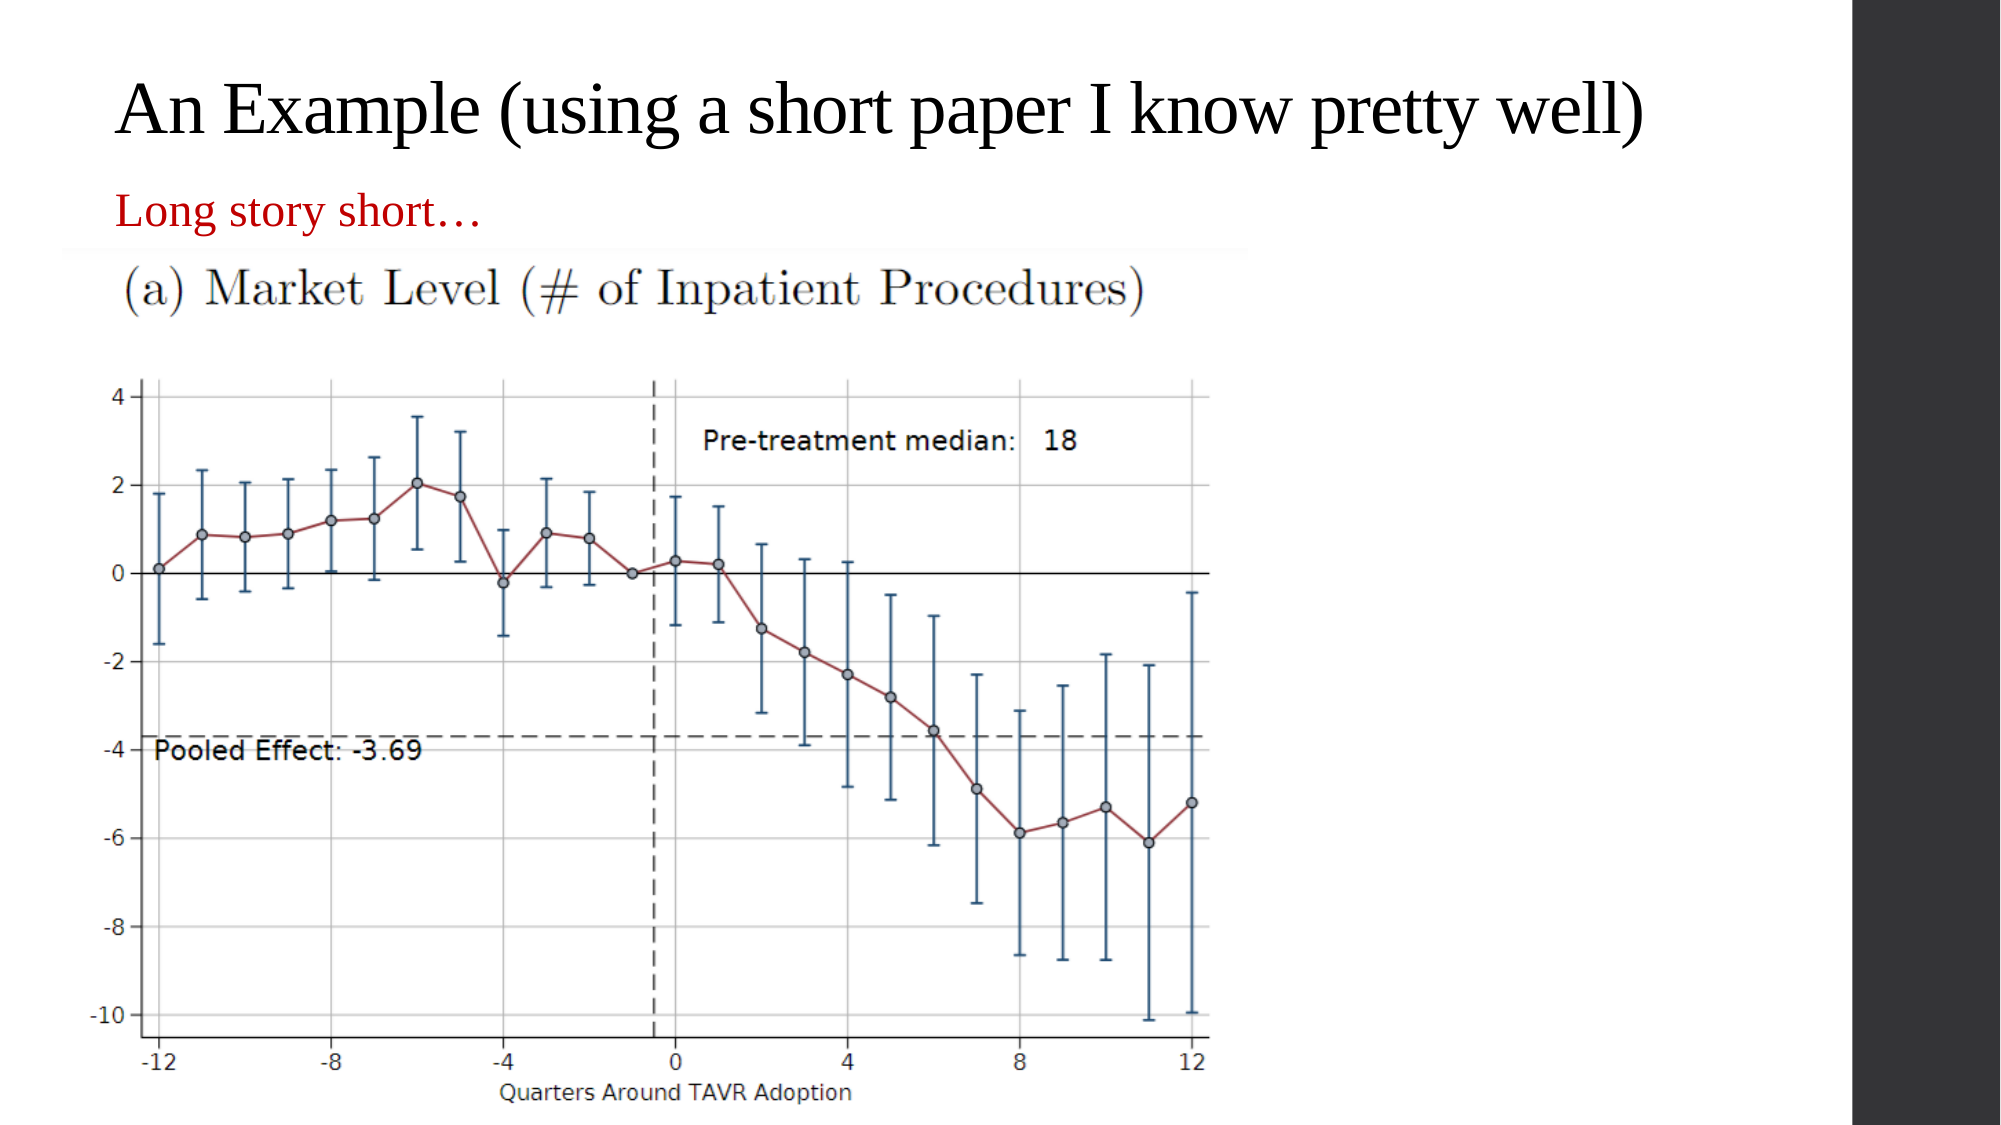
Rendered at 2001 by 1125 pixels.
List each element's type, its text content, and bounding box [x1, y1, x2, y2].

list Long story short… [99, 174, 1850, 1019]
title An Example (using a short paper I know pretty well) [99, 55, 1813, 158]
picture [62, 248, 1248, 1125]
